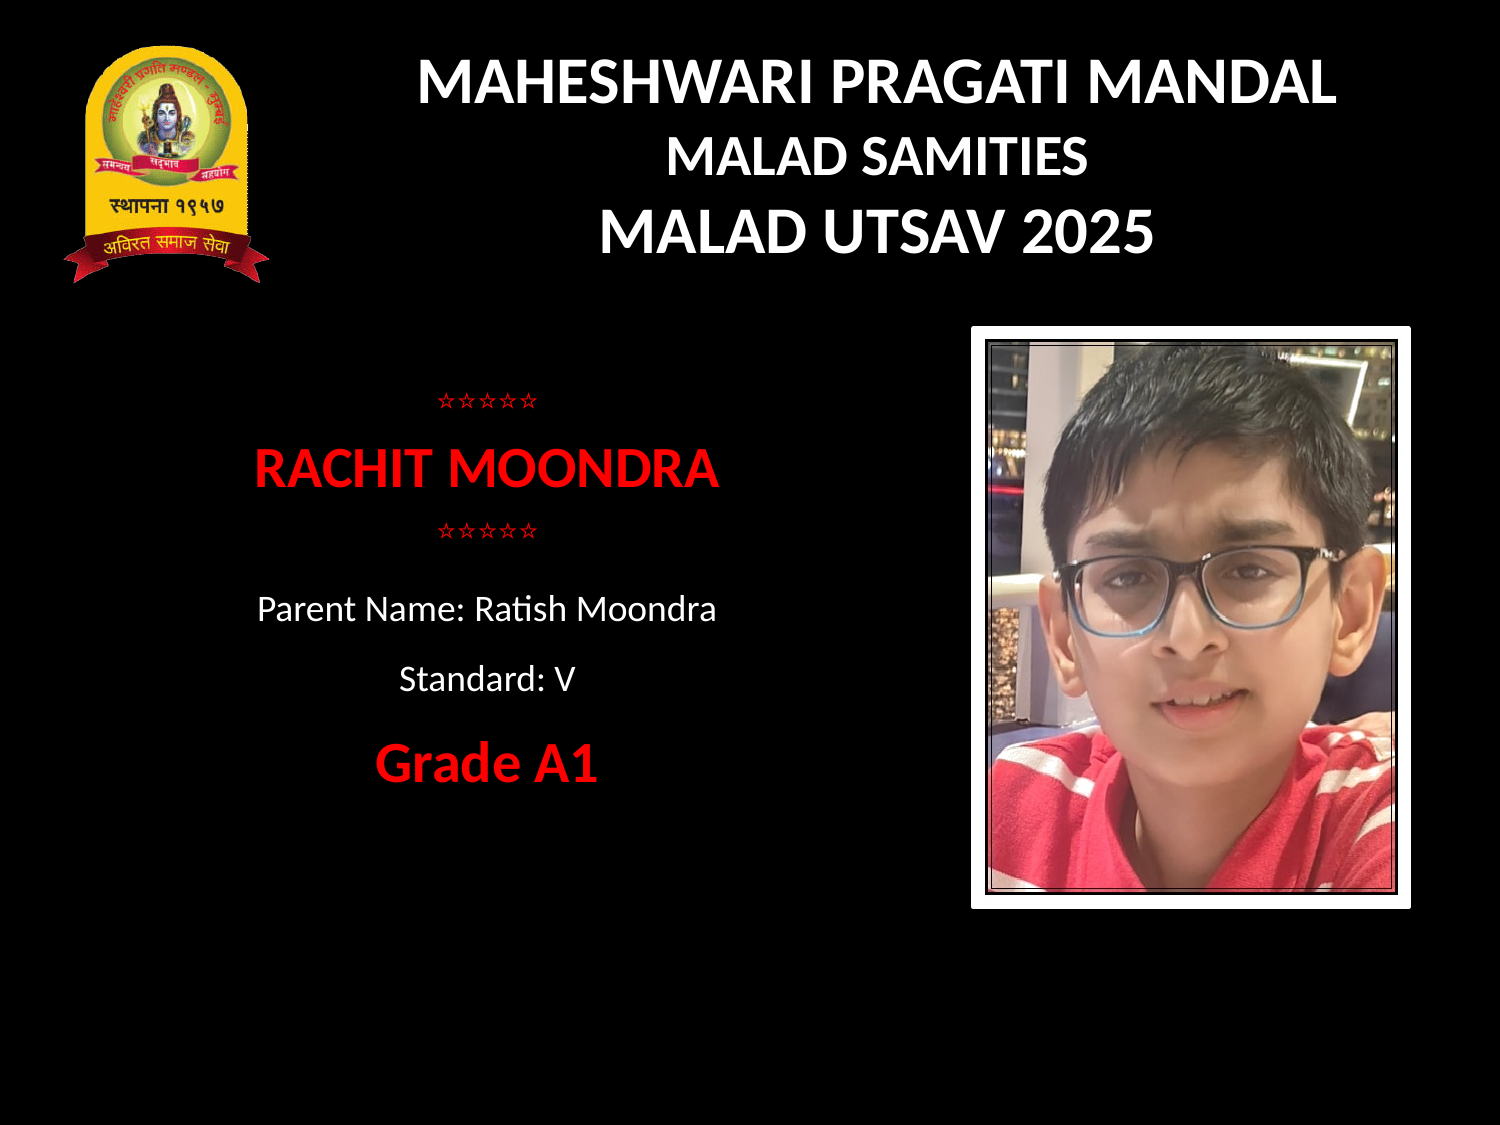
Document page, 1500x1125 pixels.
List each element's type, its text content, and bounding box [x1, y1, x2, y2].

picture [29, 29, 297, 301]
text_box MAHESHWARI PRAGATI MANDAL MALAD SAMITIES MALAD UTSAV 2025 [401, 29, 1354, 275]
picture [974, 329, 1408, 907]
text_box ⭐⭐⭐⭐⭐ RACHIT MOONDRA ⭐⭐⭐⭐⭐ Parent Name: Ratish Moondra Standard: V Grade A1 [74, 374, 900, 802]
